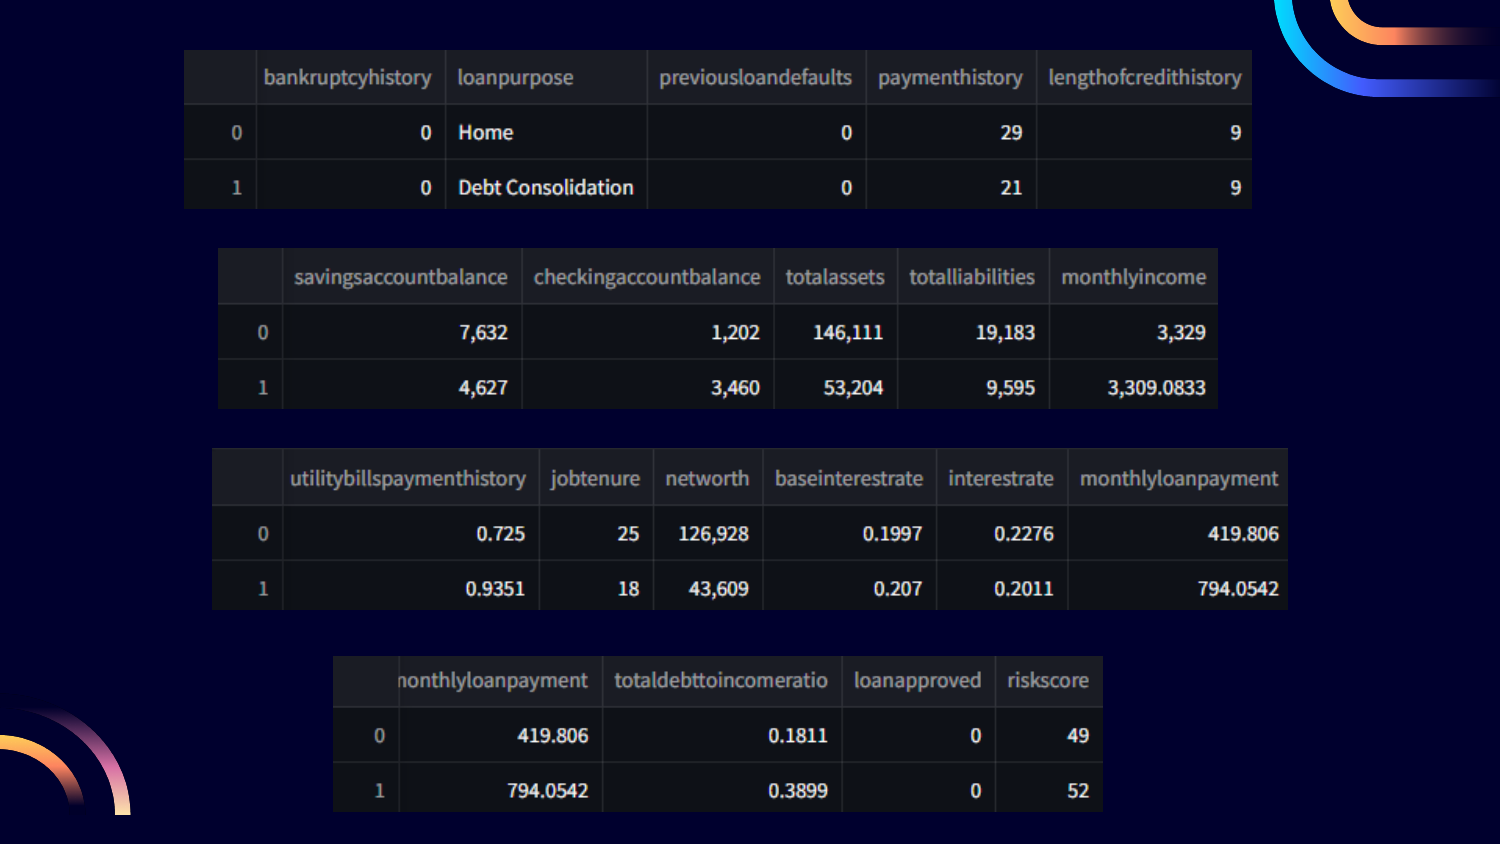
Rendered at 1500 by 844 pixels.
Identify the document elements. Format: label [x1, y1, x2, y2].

picture [183, 0, 1500, 209]
picture [0, 648, 197, 844]
picture [333, 656, 1103, 812]
picture [212, 448, 1288, 610]
picture [218, 248, 1218, 409]
